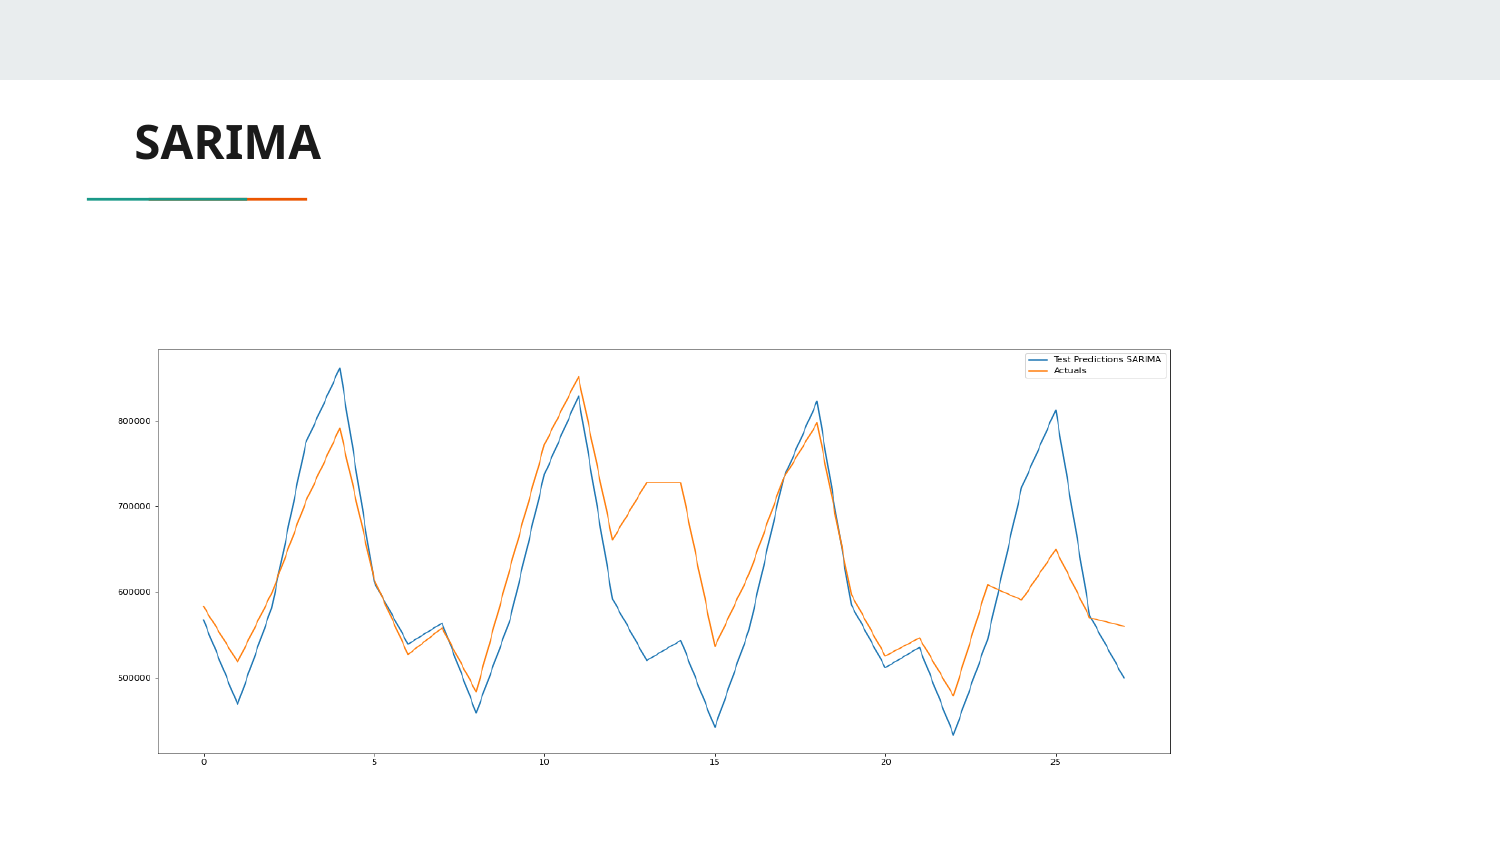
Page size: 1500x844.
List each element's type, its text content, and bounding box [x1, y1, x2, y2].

title SARIMA [119, 96, 1381, 185]
picture [110, 344, 1176, 771]
